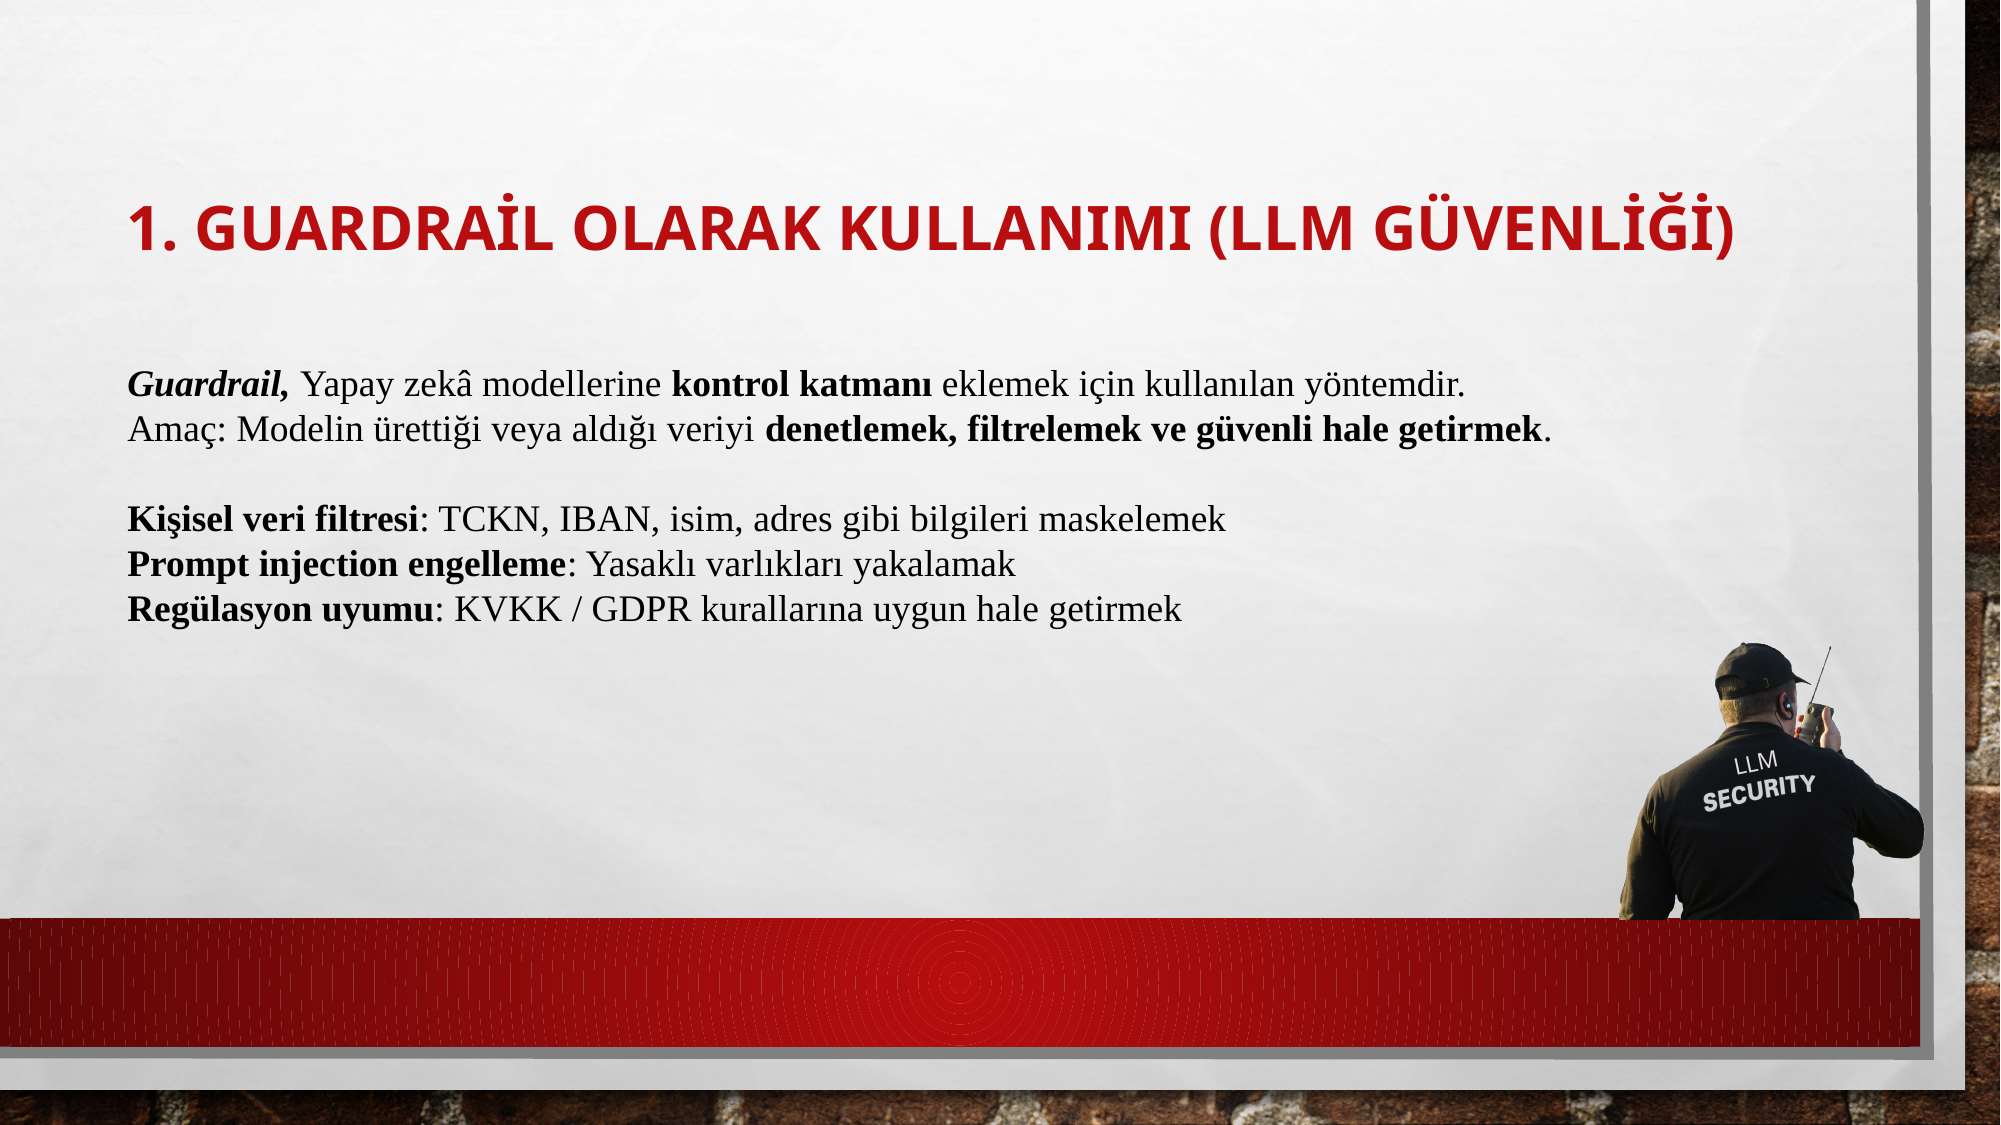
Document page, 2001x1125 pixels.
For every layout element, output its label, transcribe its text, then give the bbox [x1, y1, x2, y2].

title 1. Guardrail Olarak Kullanımı (LLM Güvenliği) [111, 181, 1817, 371]
text_box Guardrail, Yapay zekâ modellerine kontrol katmanı eklemek için kullanılan yöntemdir. Amaç: Modelin ürettiği veya aldığı veriyi denetlemek, filtrelemek ve güvenli hale getirmek. Kişisel veri filtresi: TCKN, IBAN, isim, adres gibi bilgileri maskelemek Prompt injection engelleme: Yasaklı varlıkları yakalamak Regülasyon uyumu: KVKK / GDPR kurallarına uygun hale getirmek [112, 351, 1637, 682]
picture [0, 0, 2000, 1125]
picture [1617, 642, 1926, 921]
